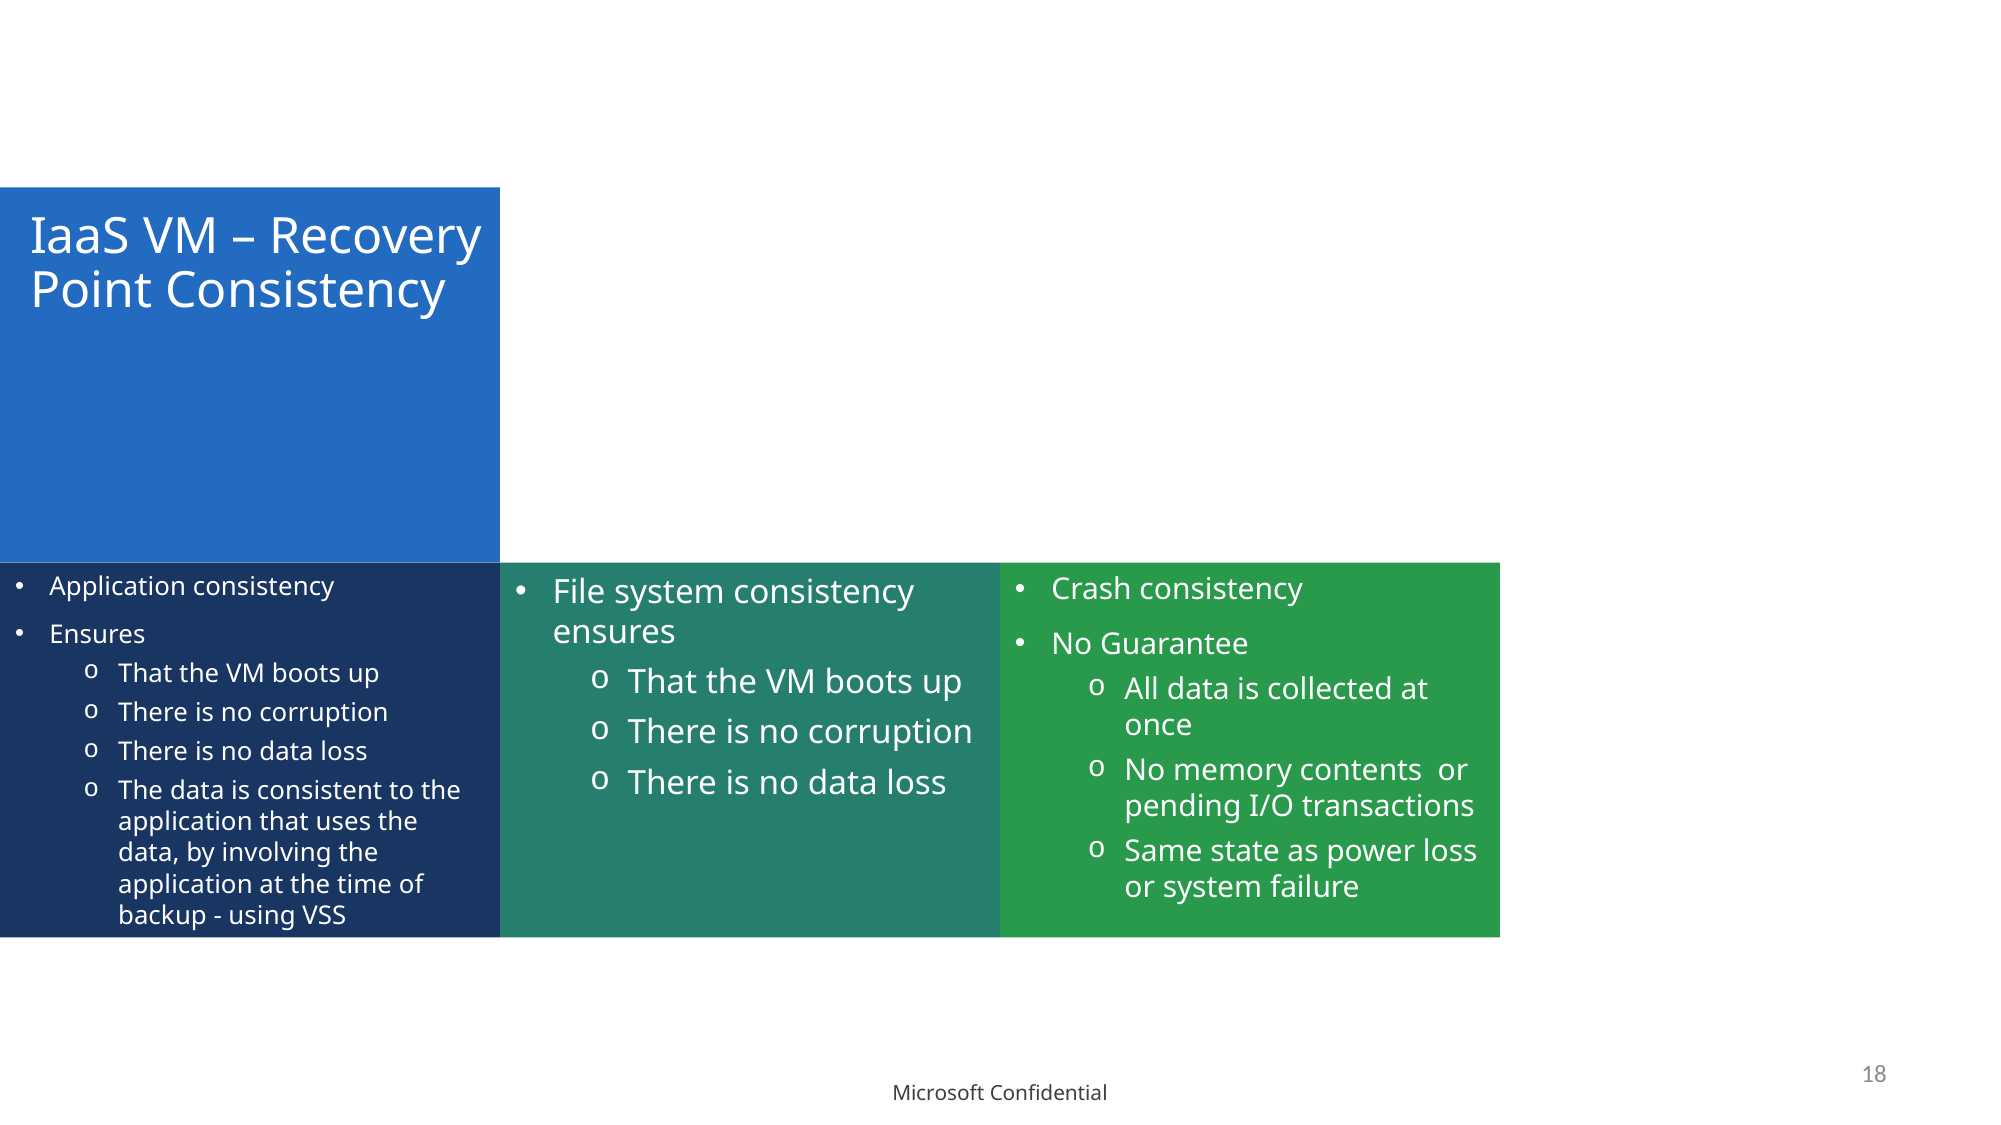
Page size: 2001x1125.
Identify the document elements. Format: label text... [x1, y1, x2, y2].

slide_number 18 [1451, 1042, 1902, 1103]
title IaaS VM – Recovery Point Consistency [0, 187, 500, 562]
list Application consistency Ensures That the VM boots up There is no corruption There is no data loss The data is consistent to the application that uses the data, by involving the application at the time of backup - using VSS [0, 562, 500, 938]
list Crash consistency No Guarantee All data is collected at once No memory contents or pending I/O transactions Same state as power loss or system failure [999, 562, 1500, 938]
list File system consistency ensures That the VM boots up There is no corruption There is no data loss [500, 562, 999, 938]
